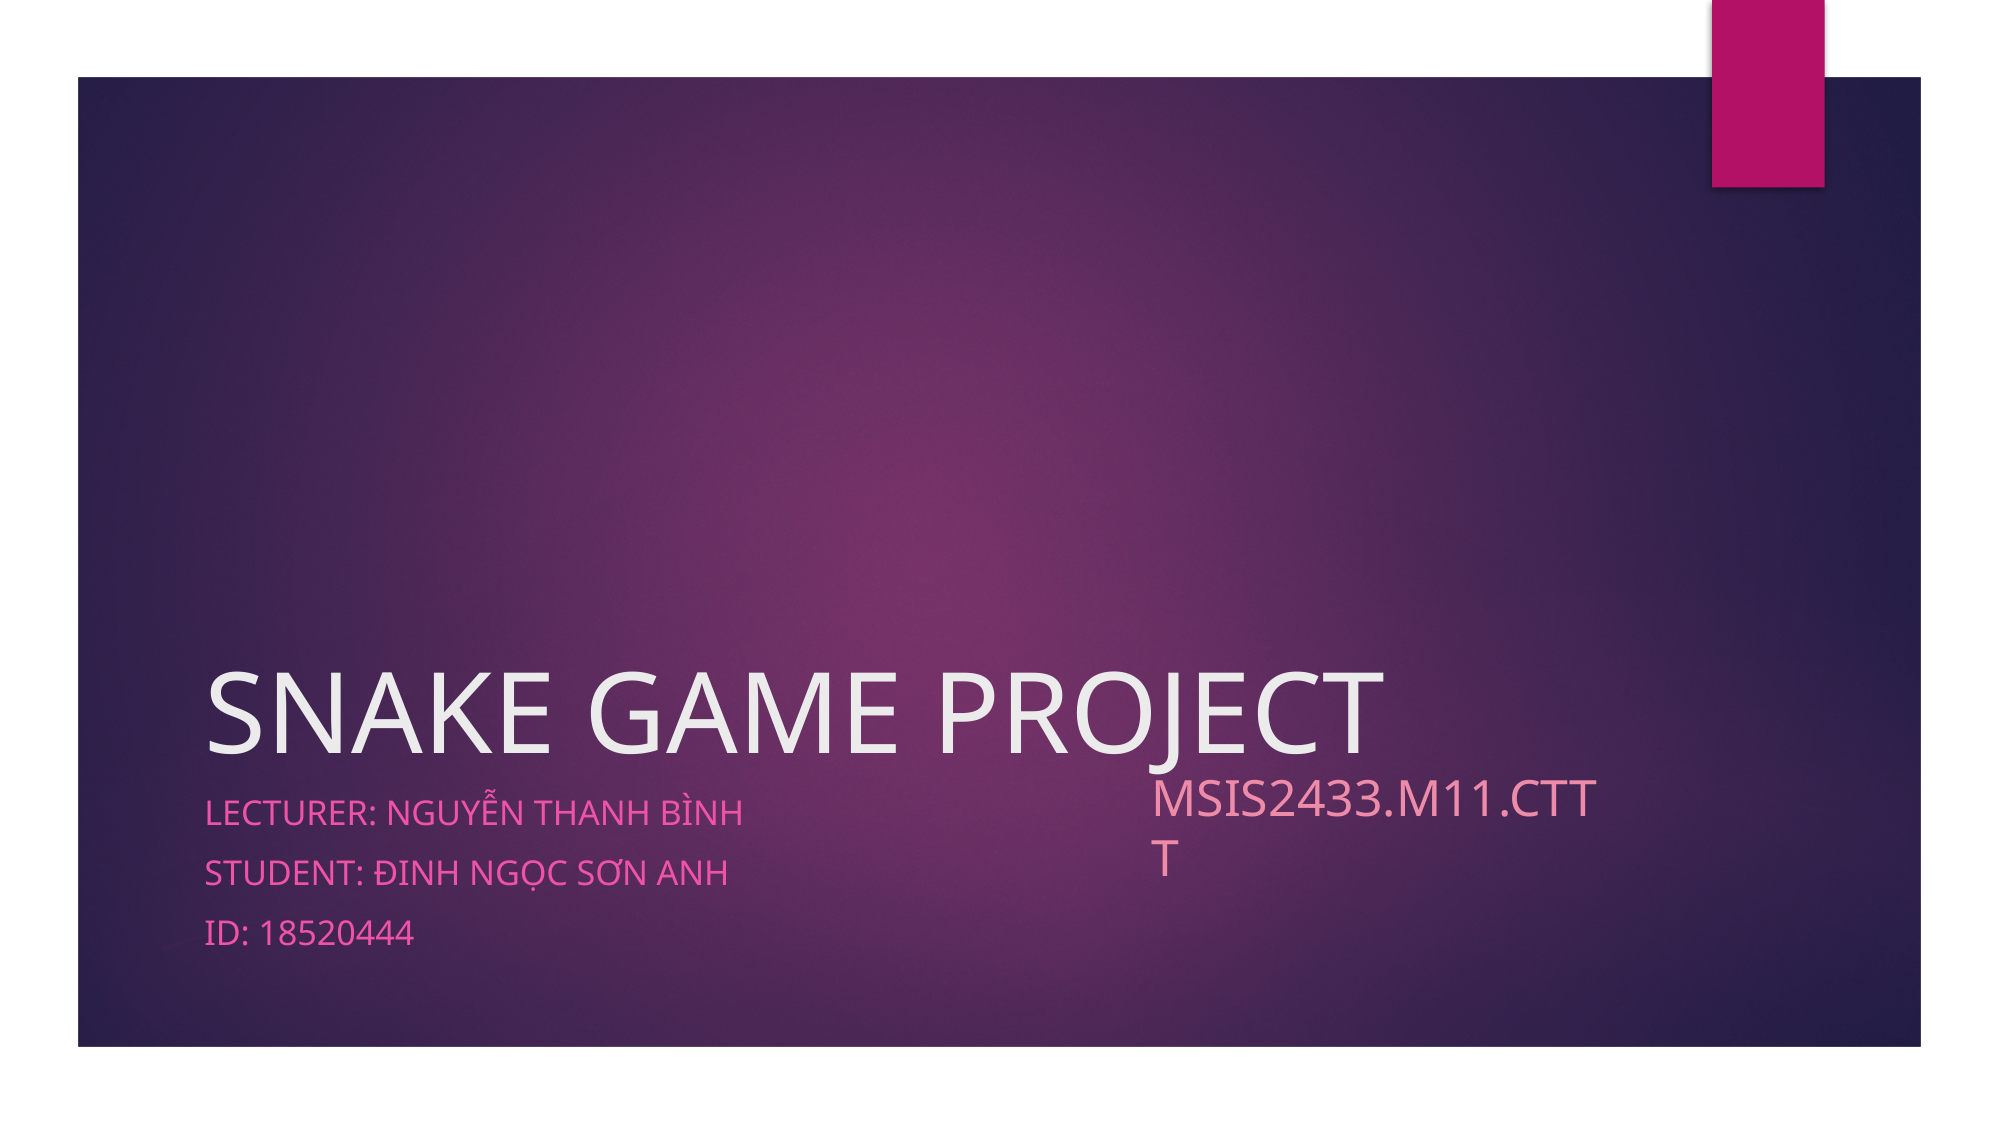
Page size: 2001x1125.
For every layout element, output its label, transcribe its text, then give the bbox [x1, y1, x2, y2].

text_box MSIS2433.M11.CTTT [1136, 758, 1638, 894]
subtitle Lecturer: Nguyễn Thanh bình Student: Đinh Ngọc sơn anh Id: 18520444 [189, 783, 1016, 961]
title SNAKE GAME PROJECT [189, 344, 1638, 784]
